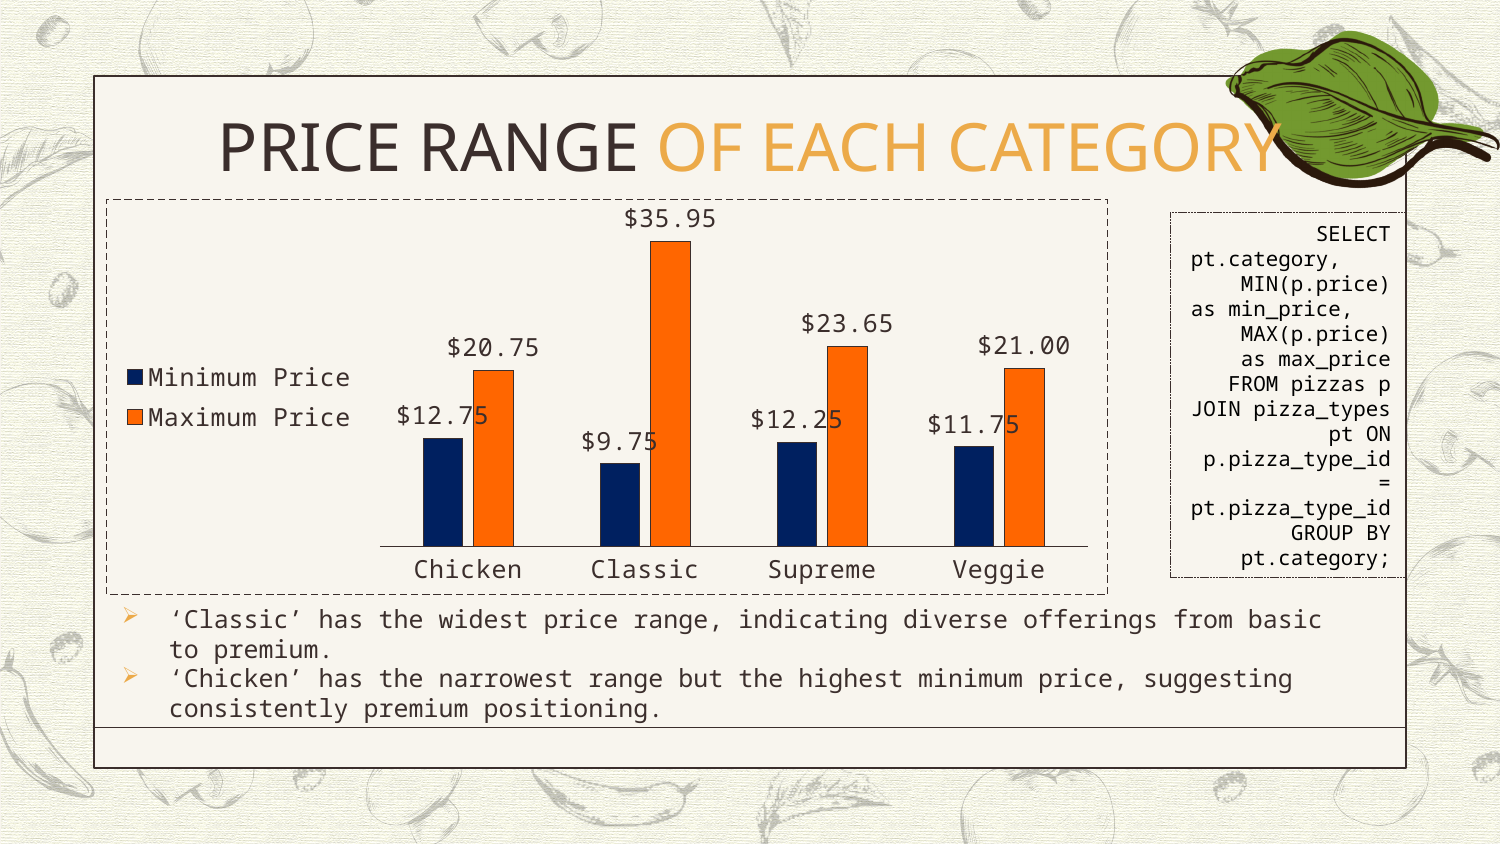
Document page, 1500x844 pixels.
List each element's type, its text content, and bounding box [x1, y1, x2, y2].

text_box ‘Classic’ has the widest price range, indicating diverse offerings from basic to premium. ‘Chicken’ has the narrowest range but the highest minimum price, suggesting consistently premium positioning. [106, 595, 1359, 731]
chart [106, 199, 1108, 596]
text_box SELECT pt.category, MIN(p.price) as min_price, MAX(p.price) as max_price FROM pizzas p JOIN pizza_types pt ON p.pizza_type_id = pt.pizza_type_id GROUP BY pt.category; [1170, 212, 1406, 578]
text_box PRICE RANGE OF EACH CATEGORY [115, 89, 1178, 183]
picture [0, 0, 1500, 844]
